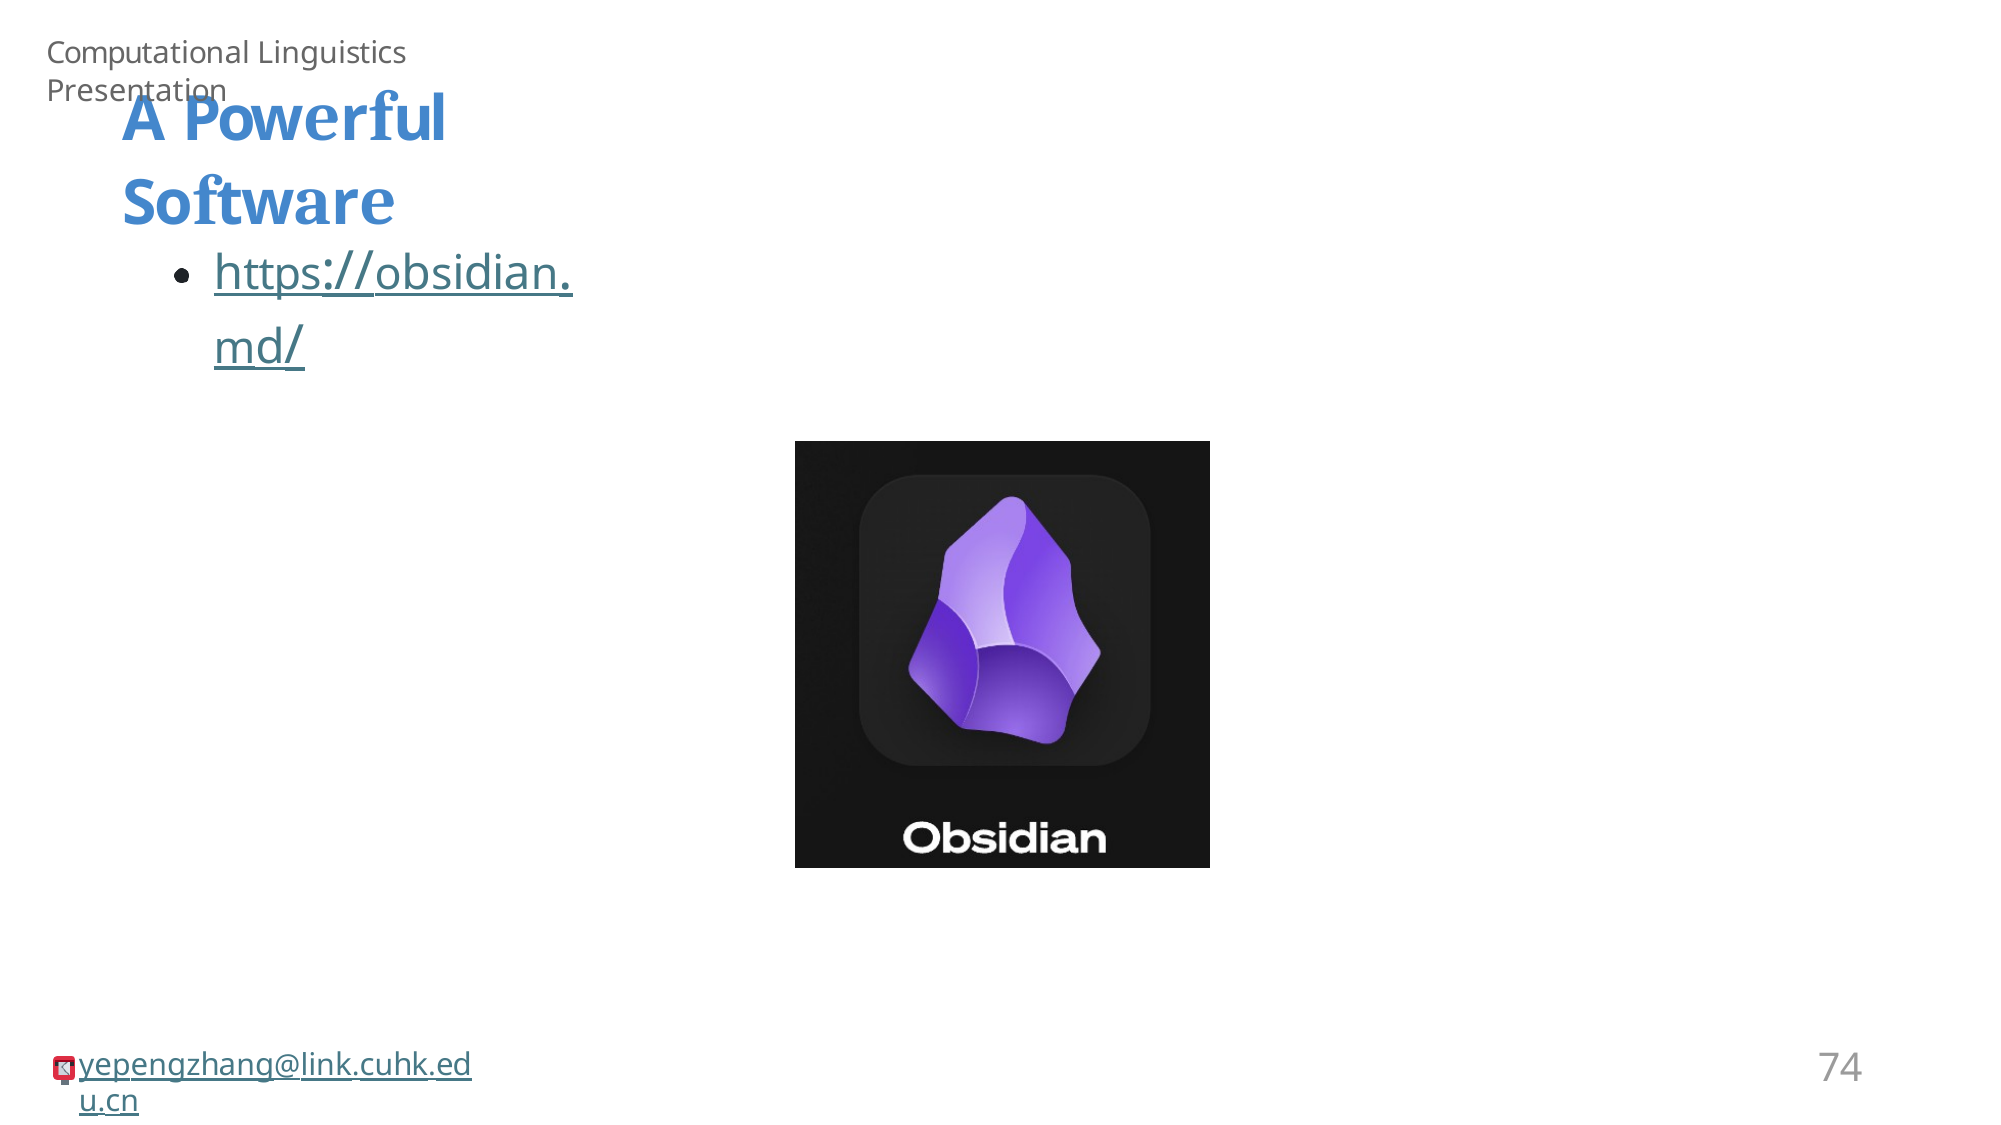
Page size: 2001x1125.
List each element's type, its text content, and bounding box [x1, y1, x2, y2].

text_box Computational Linguistics Presentation [44, 30, 539, 108]
picture [174, 268, 190, 284]
text_box yepengzhang@link.cuhk.edu.cn [76, 1052, 480, 1123]
picture [53, 1055, 75, 1085]
text_box https://obsidian.md/ [211, 232, 605, 383]
slide_number 74 [1412, 746, 1863, 1125]
title A Powerful Software [120, 57, 666, 248]
picture [795, 440, 1211, 869]
